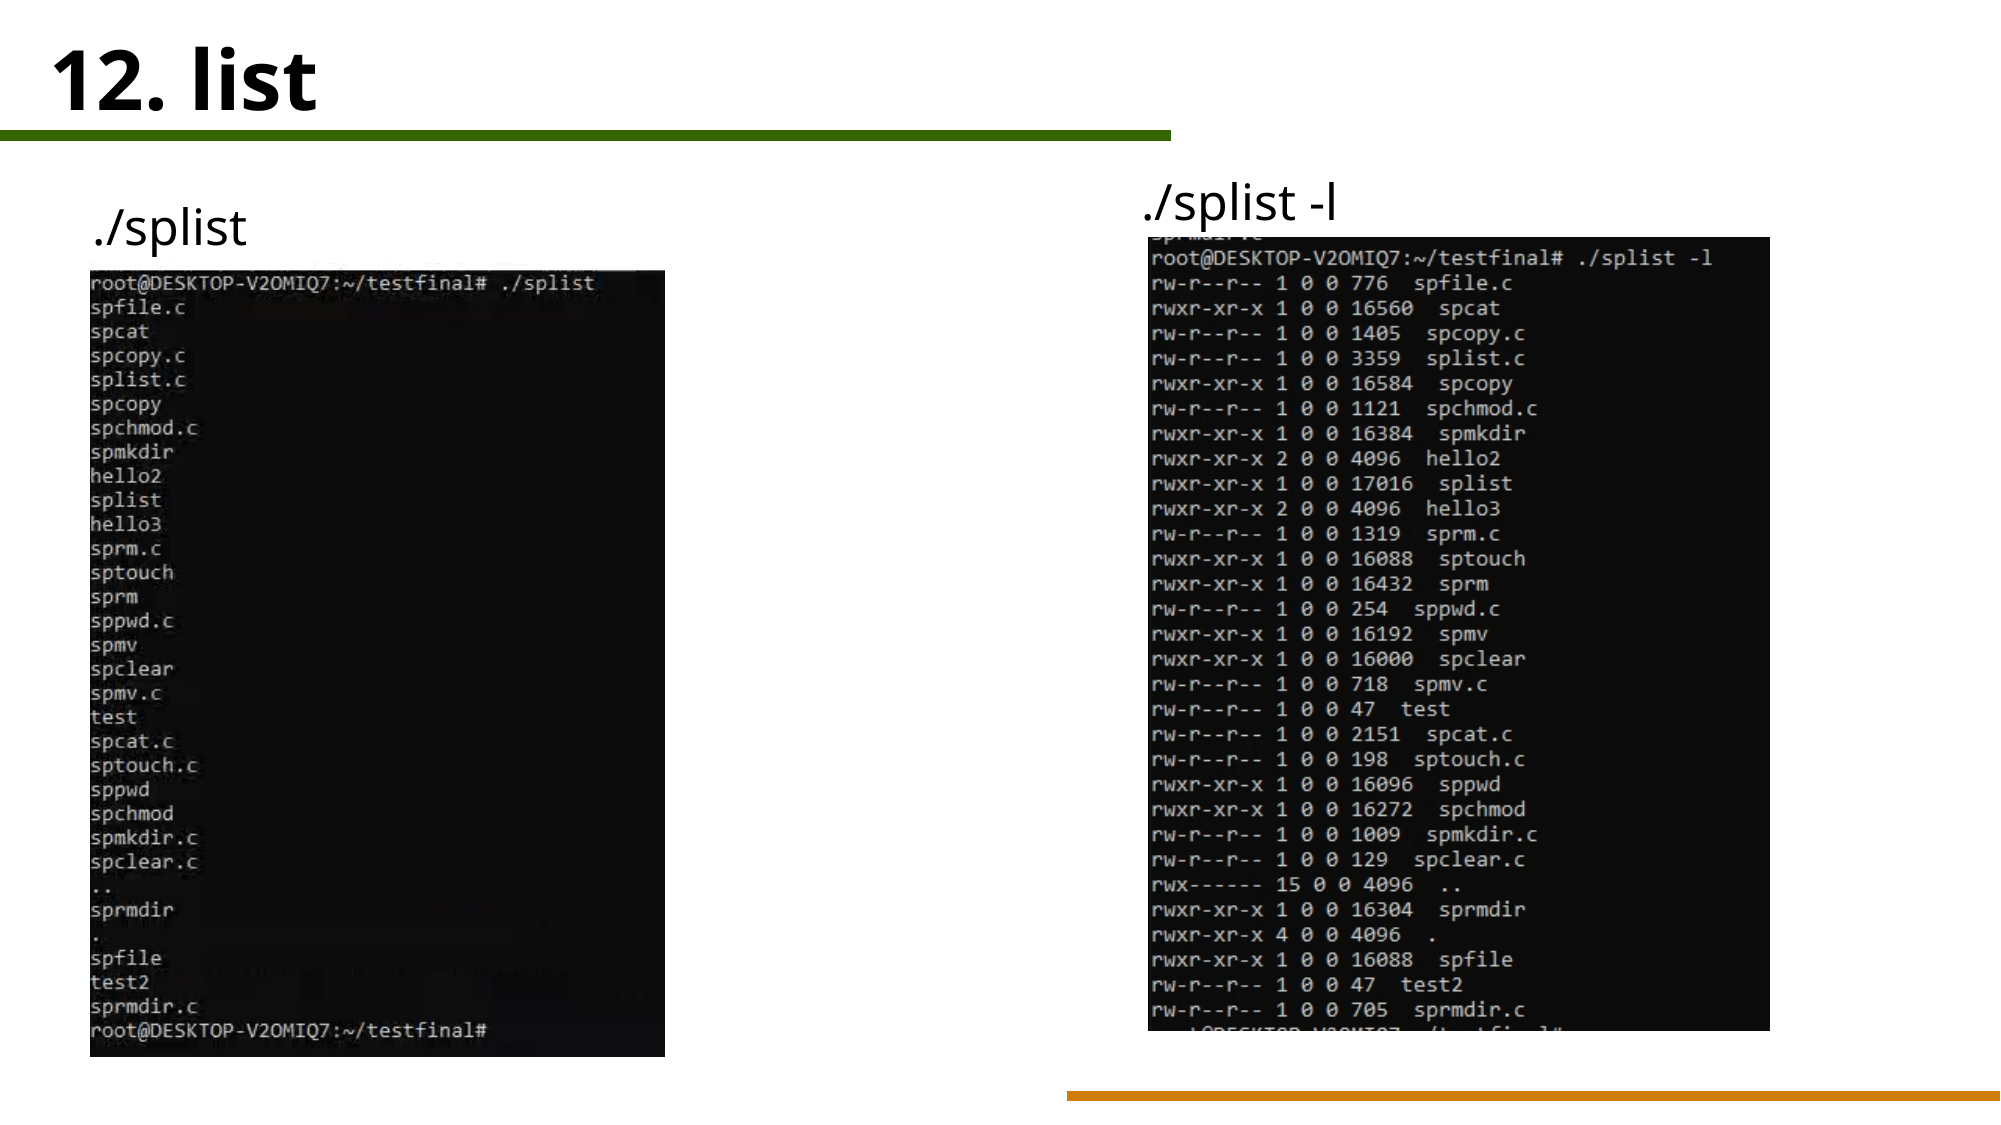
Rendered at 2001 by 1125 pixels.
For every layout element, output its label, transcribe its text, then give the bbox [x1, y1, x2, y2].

text_box 12. list [34, 19, 334, 135]
picture [1147, 237, 1770, 1031]
picture [89, 263, 665, 1057]
text_box ./splist -l [1126, 163, 1354, 239]
text_box ./splist [77, 187, 263, 263]
